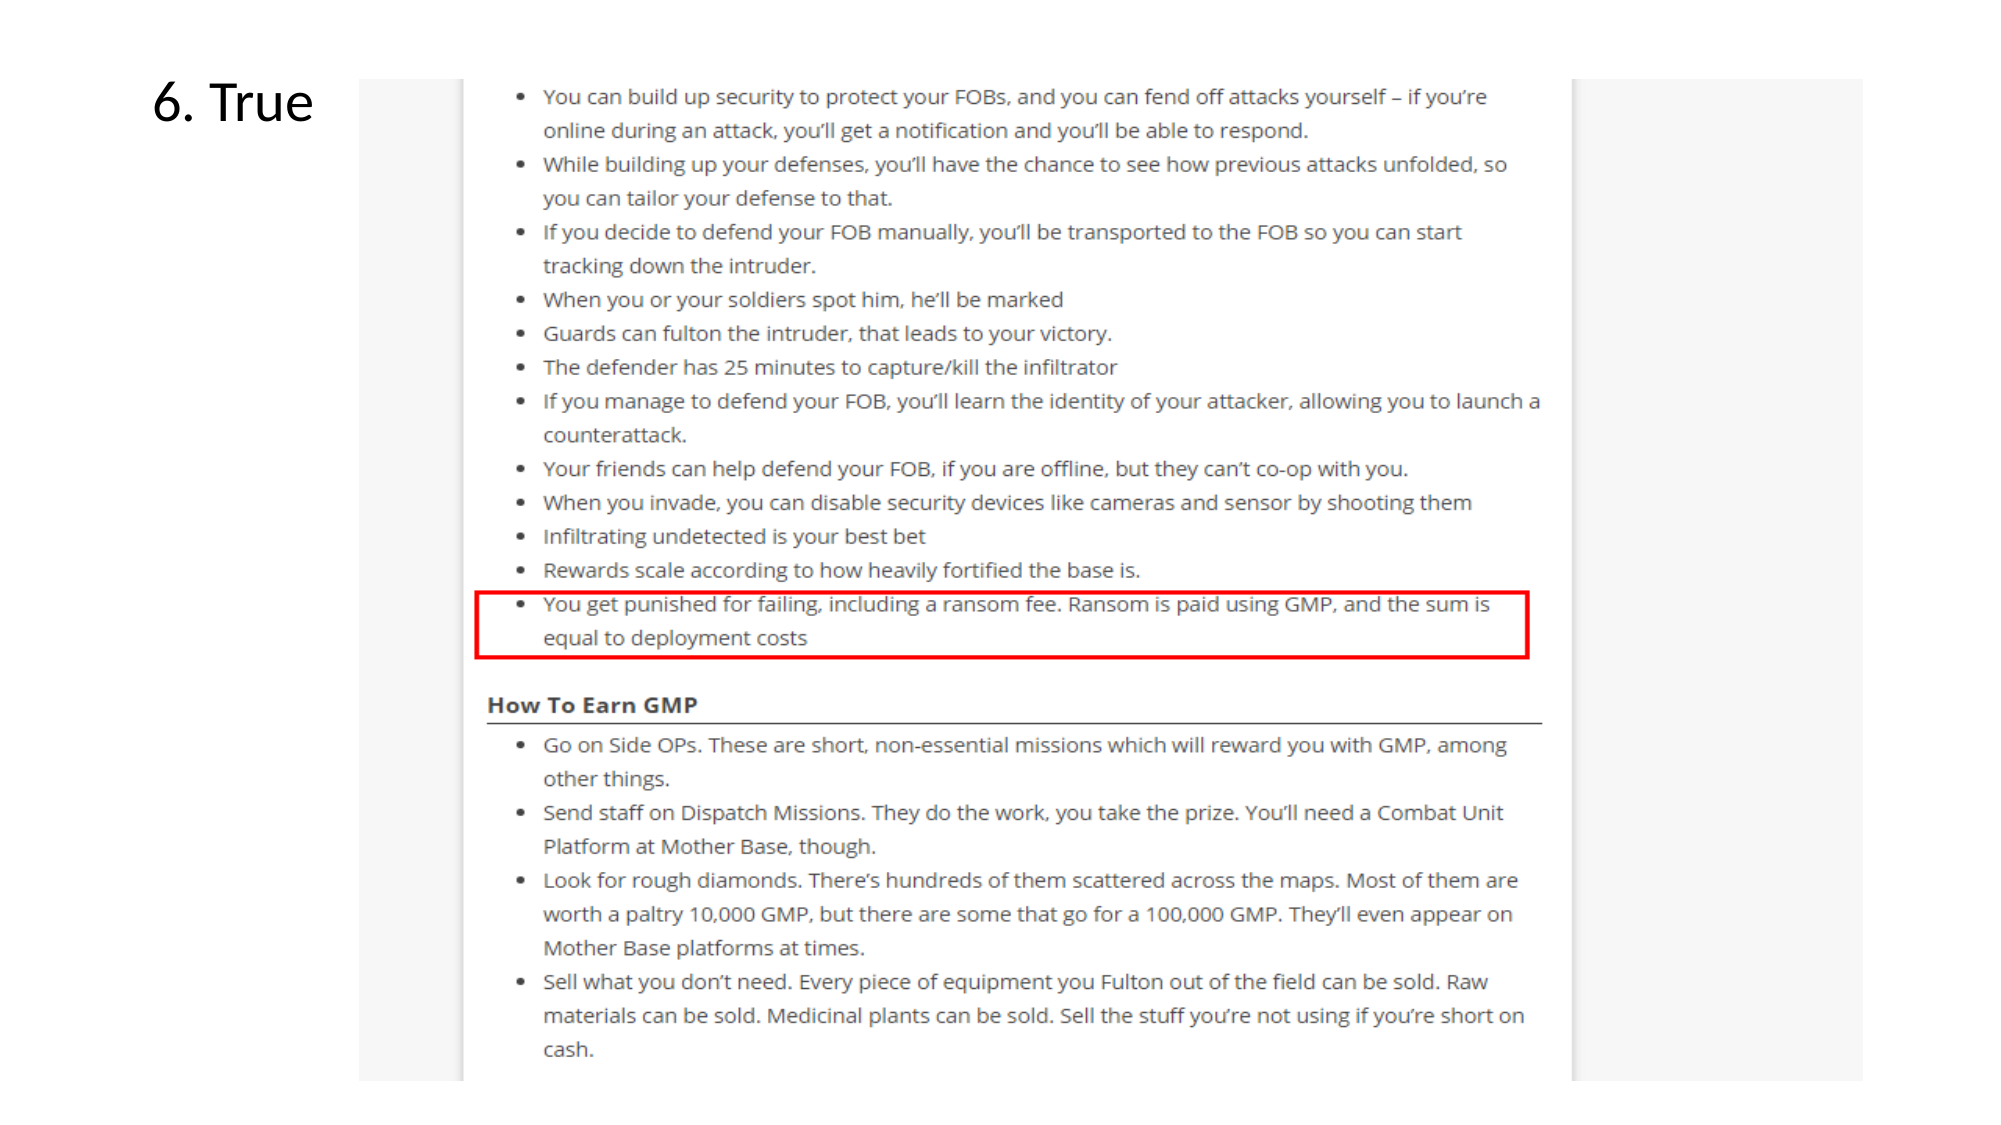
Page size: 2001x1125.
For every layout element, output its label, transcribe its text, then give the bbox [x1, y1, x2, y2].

list 6. True [137, 63, 1863, 1014]
picture [359, 79, 1863, 1081]
